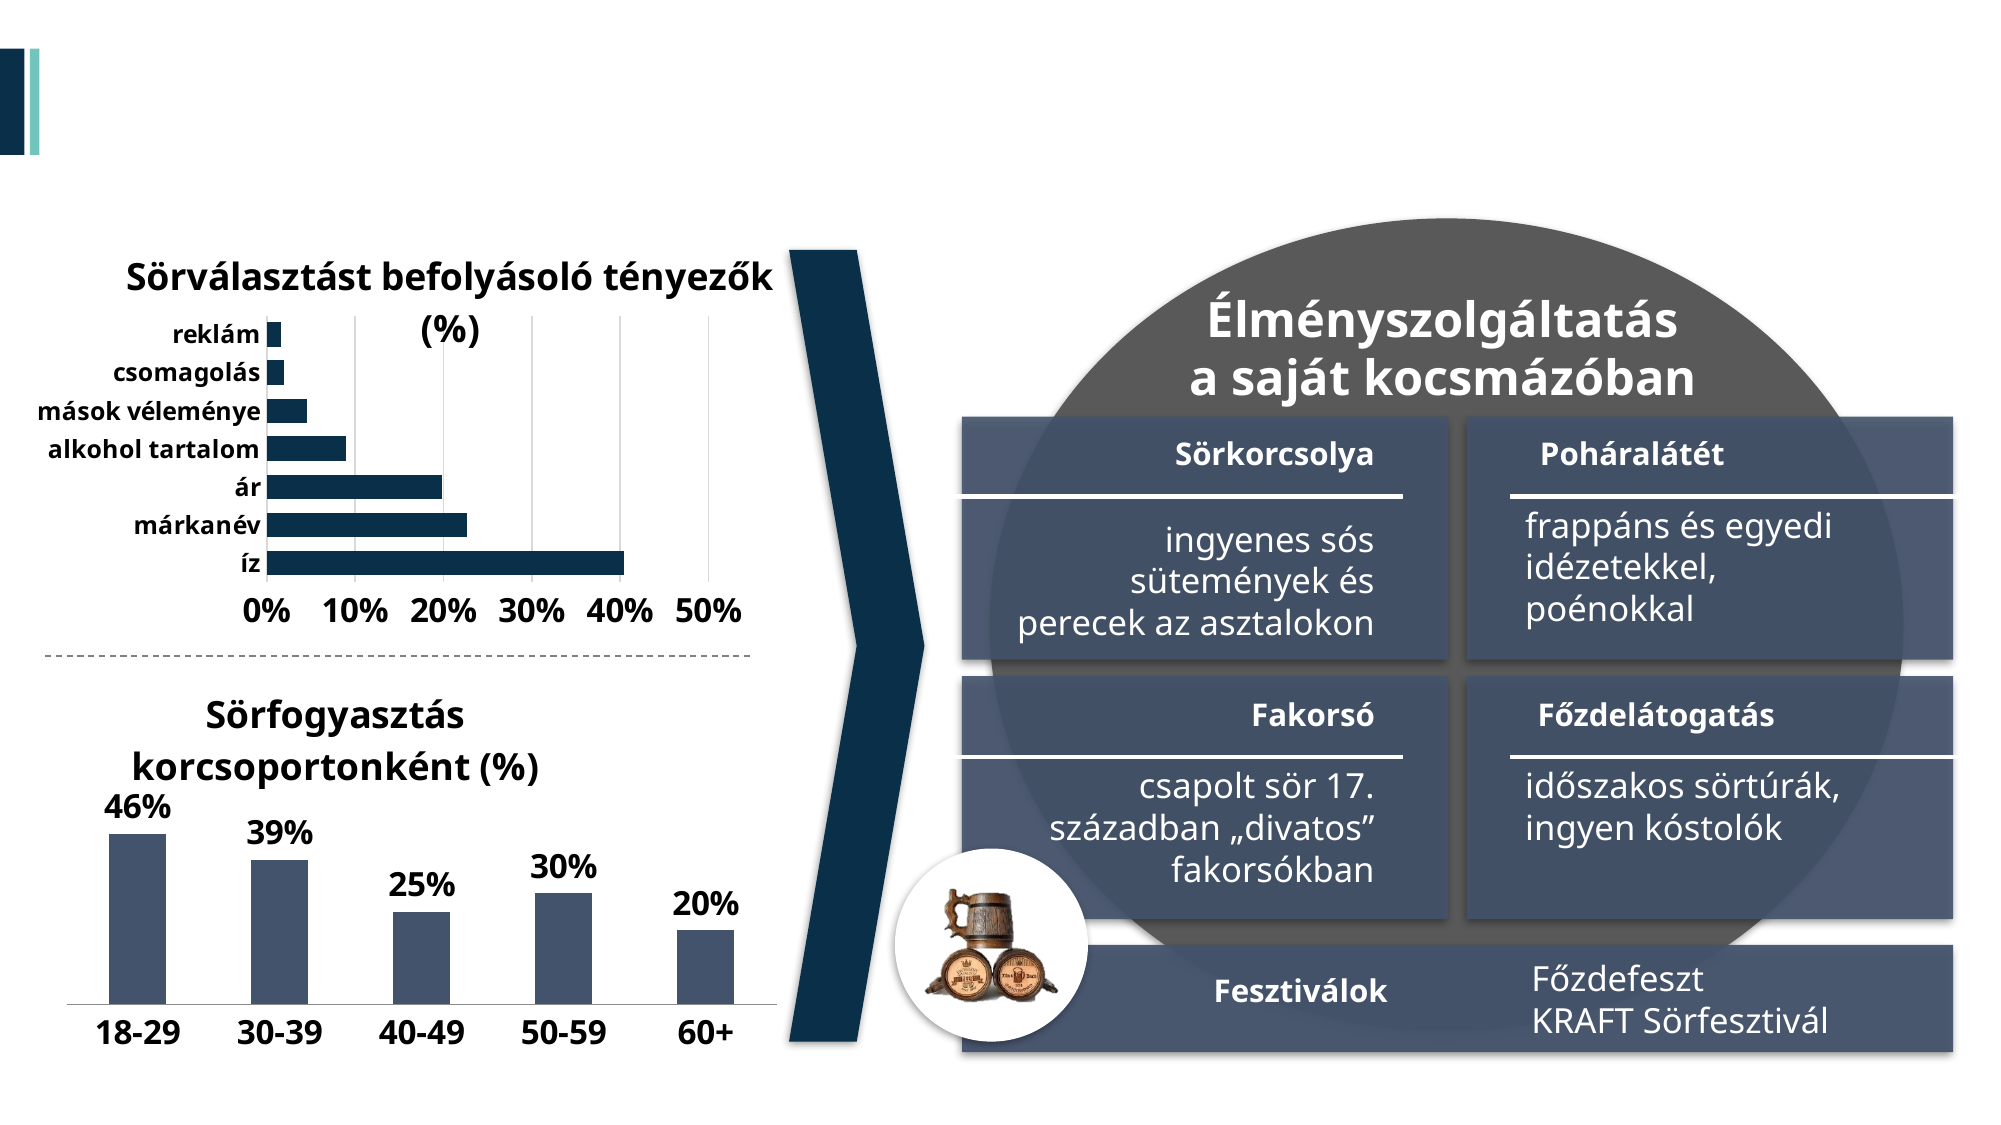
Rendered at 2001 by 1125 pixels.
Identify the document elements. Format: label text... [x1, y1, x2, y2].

chart [51, 670, 792, 1062]
text_box Főzdefeszt KRAFT Sörfesztivál [1516, 949, 1917, 1048]
text_box Sörkorcsolya [1020, 427, 1390, 480]
text_box [1466, 416, 1954, 661]
text_box [1053, 413, 1840, 944]
text_box ingyenes sós sütemények és perecek az asztalokon [989, 510, 1390, 650]
text_box [961, 416, 1449, 661]
text_box Főzdelátogatás [1522, 687, 1892, 740]
text_box időszakos sörtúrák, ingyen kóstolók [1510, 757, 1911, 855]
text_box [787, 248, 926, 1043]
chart [0, 229, 782, 636]
text_box frappáns és egyedi idézetekkel, poénokkal [1510, 497, 1911, 636]
picture [916, 887, 1063, 1003]
text_box [961, 675, 1449, 920]
text_box Fesztiválok [1074, 964, 1403, 1017]
text_box csapolt sör 17. században „divatos” fakorsókban [961, 757, 1390, 897]
text_box [1004, 944, 1954, 1053]
text_box [961, 1049, 979, 1053]
text_box Poháralátét [1525, 427, 1895, 480]
text_box Élményszolgáltatás a saját kocsmázóban [950, 281, 1935, 413]
text_box [1200, 217, 1693, 281]
text_box [893, 852, 1090, 1043]
text_box Fakorsó [1067, 687, 1390, 740]
text_box [1466, 675, 1954, 920]
